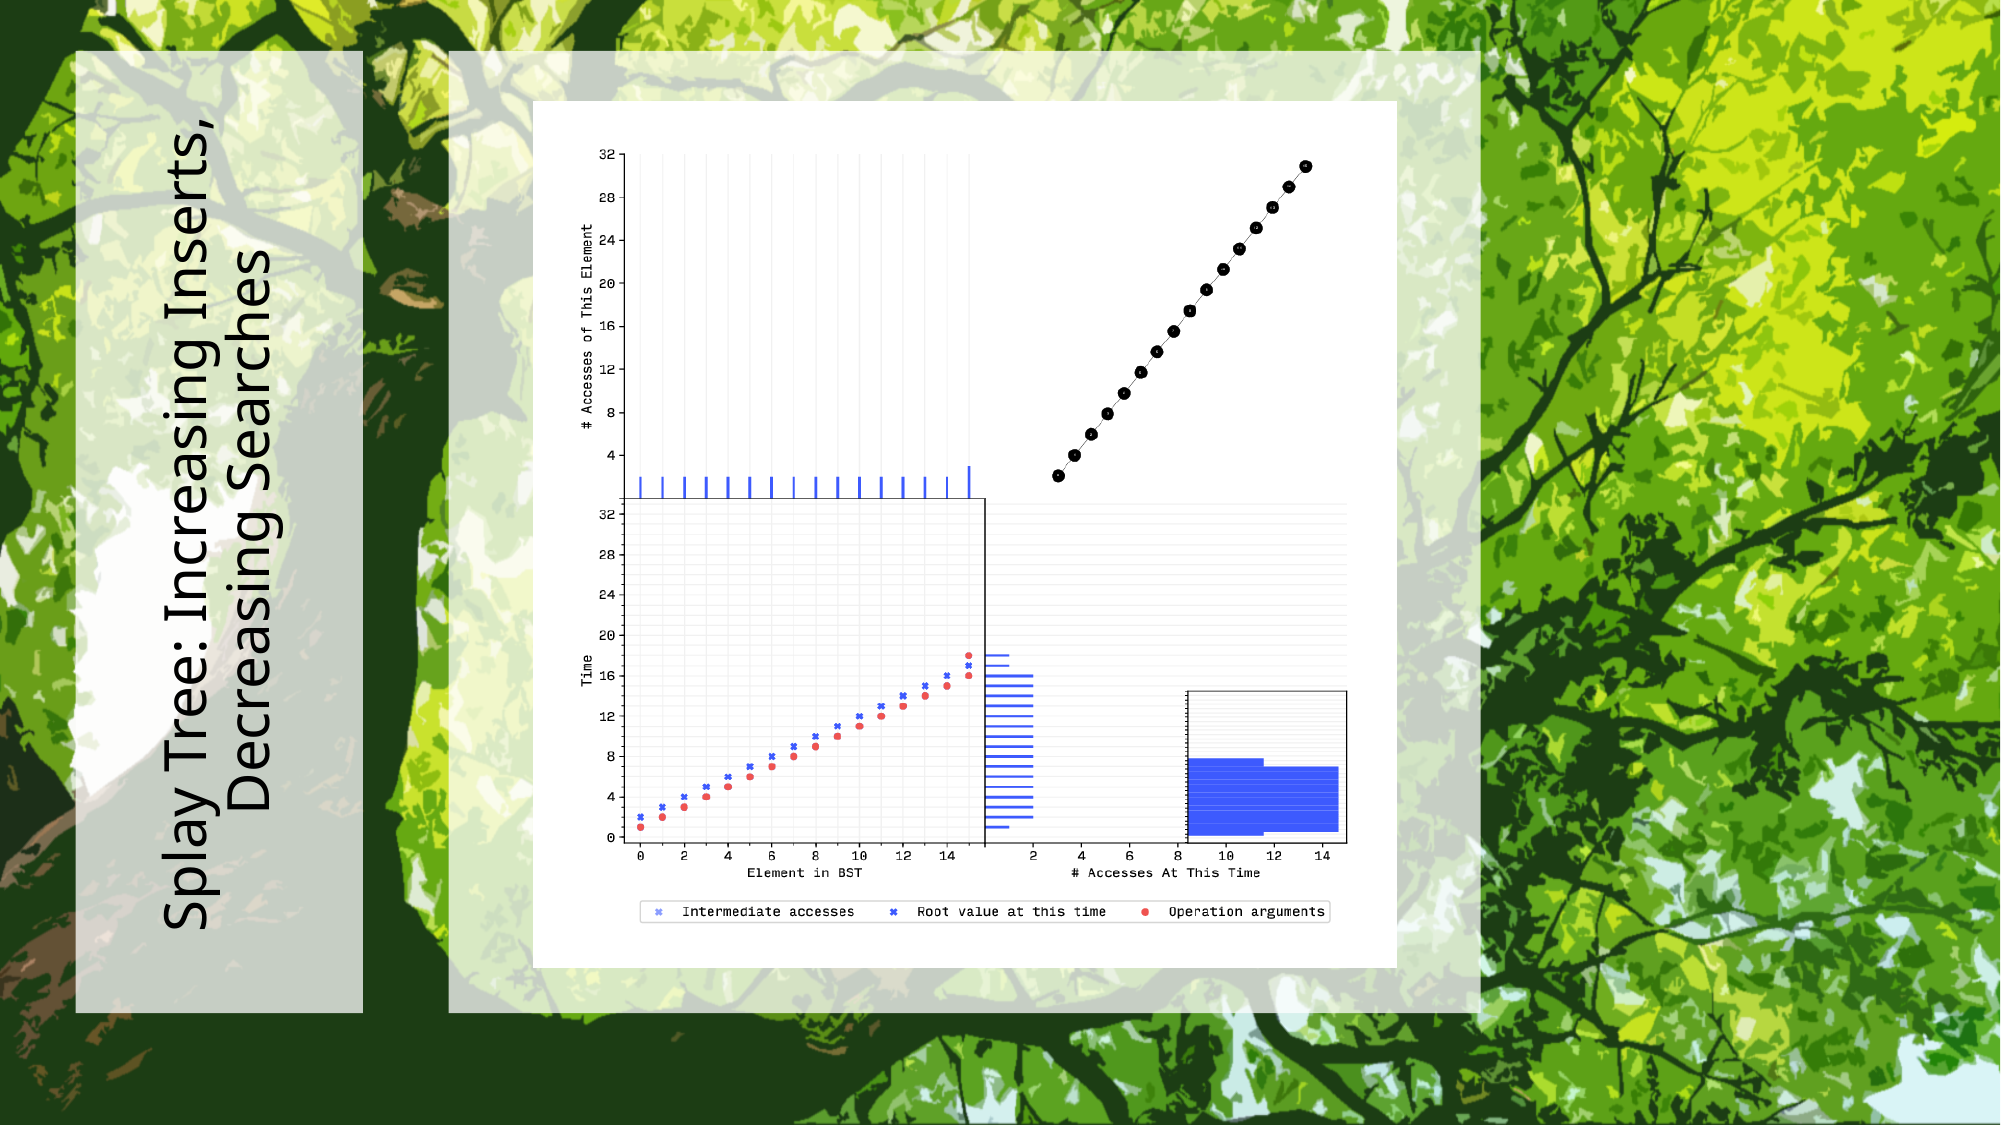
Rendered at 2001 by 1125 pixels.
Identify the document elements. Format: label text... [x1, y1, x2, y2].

picture [0, 0, 2001, 1125]
list [448, 50, 1481, 1014]
text_box Splay Tree: Increasing Inserts, Decreasing Searches [75, 50, 363, 1014]
